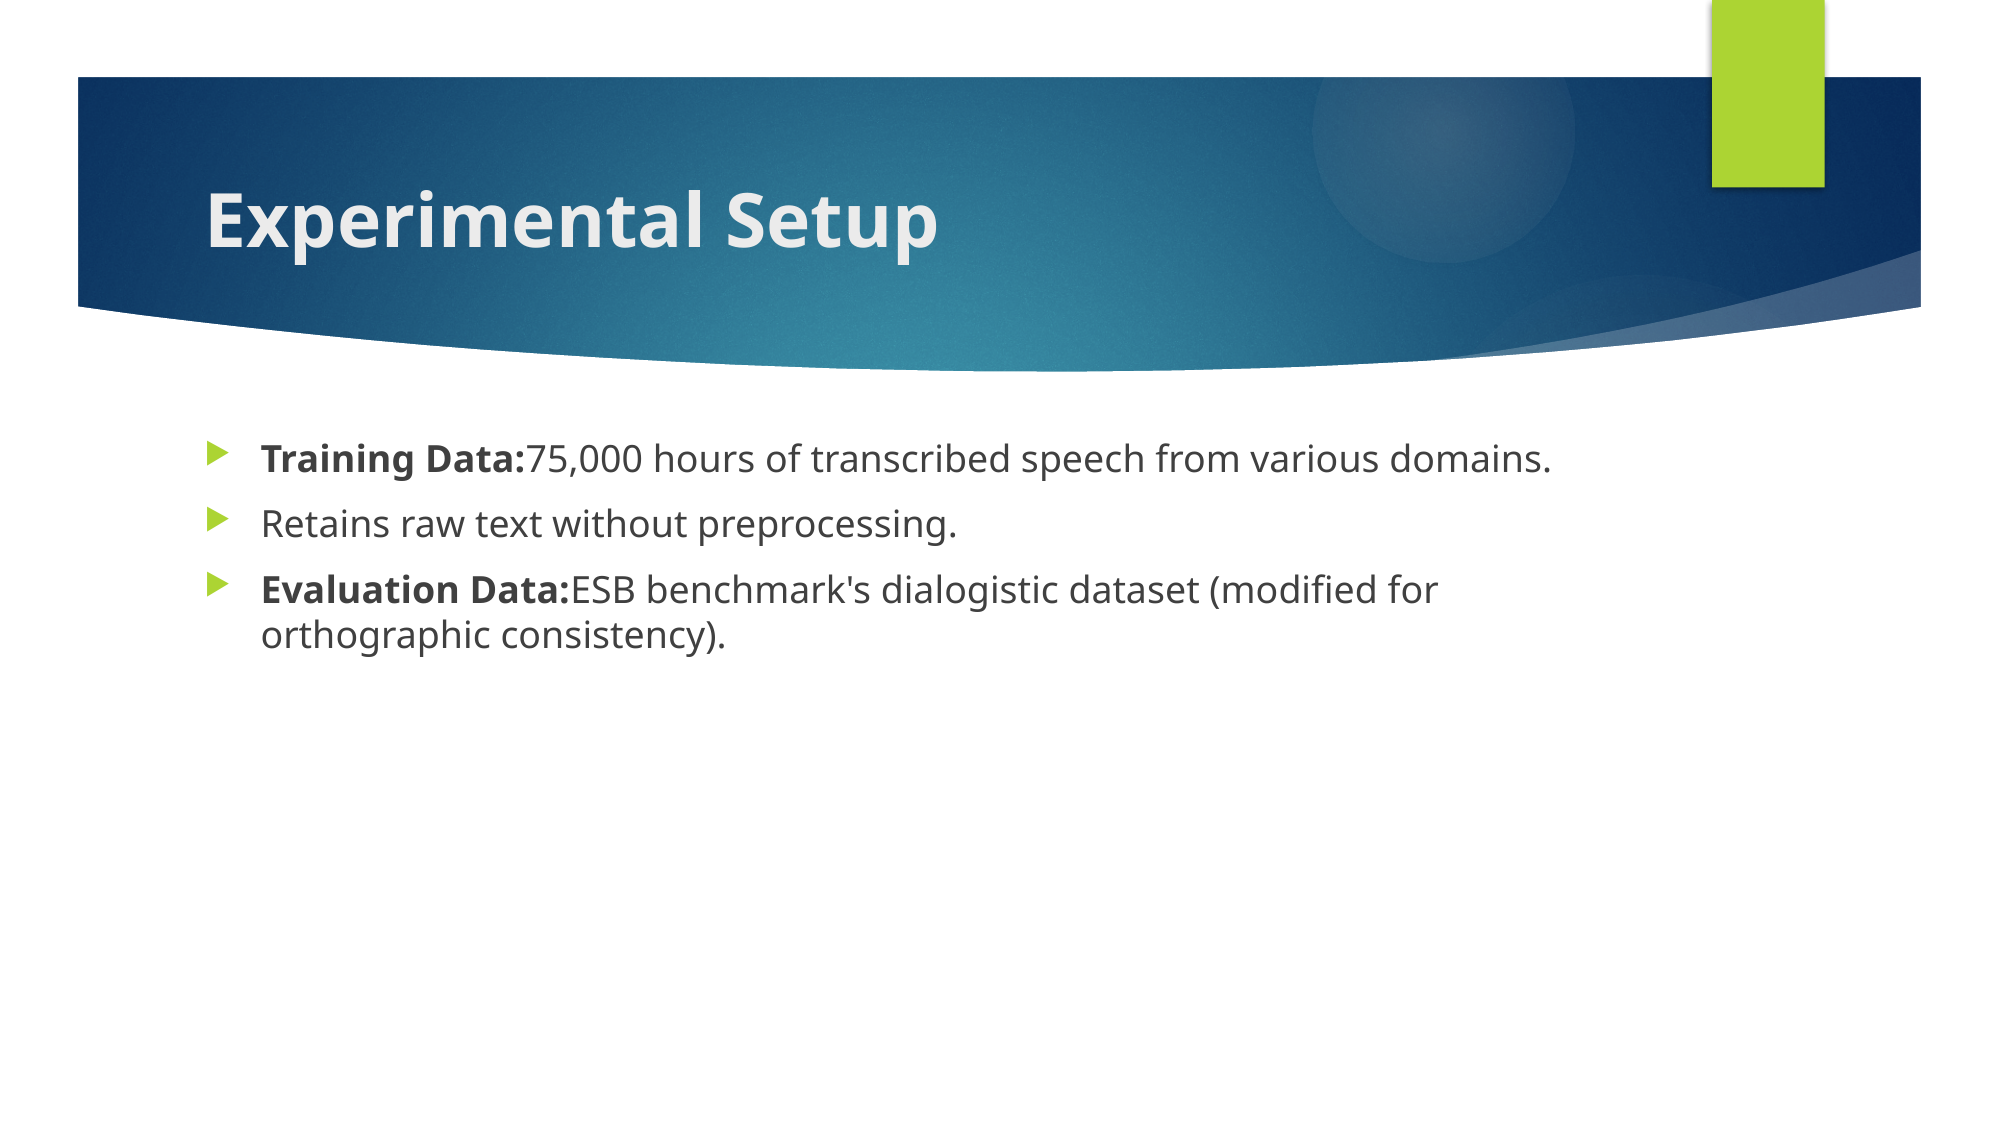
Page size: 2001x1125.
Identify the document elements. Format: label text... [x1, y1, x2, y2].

title Experimental Setup [189, 159, 1627, 276]
list Training Data:75,000 hours of transcribed speech from various domains. Retains raw text without preprocessing. Evaluation Data:ESB benchmark's dialogistic dataset (modified for orthographic consistency). [189, 427, 1627, 988]
